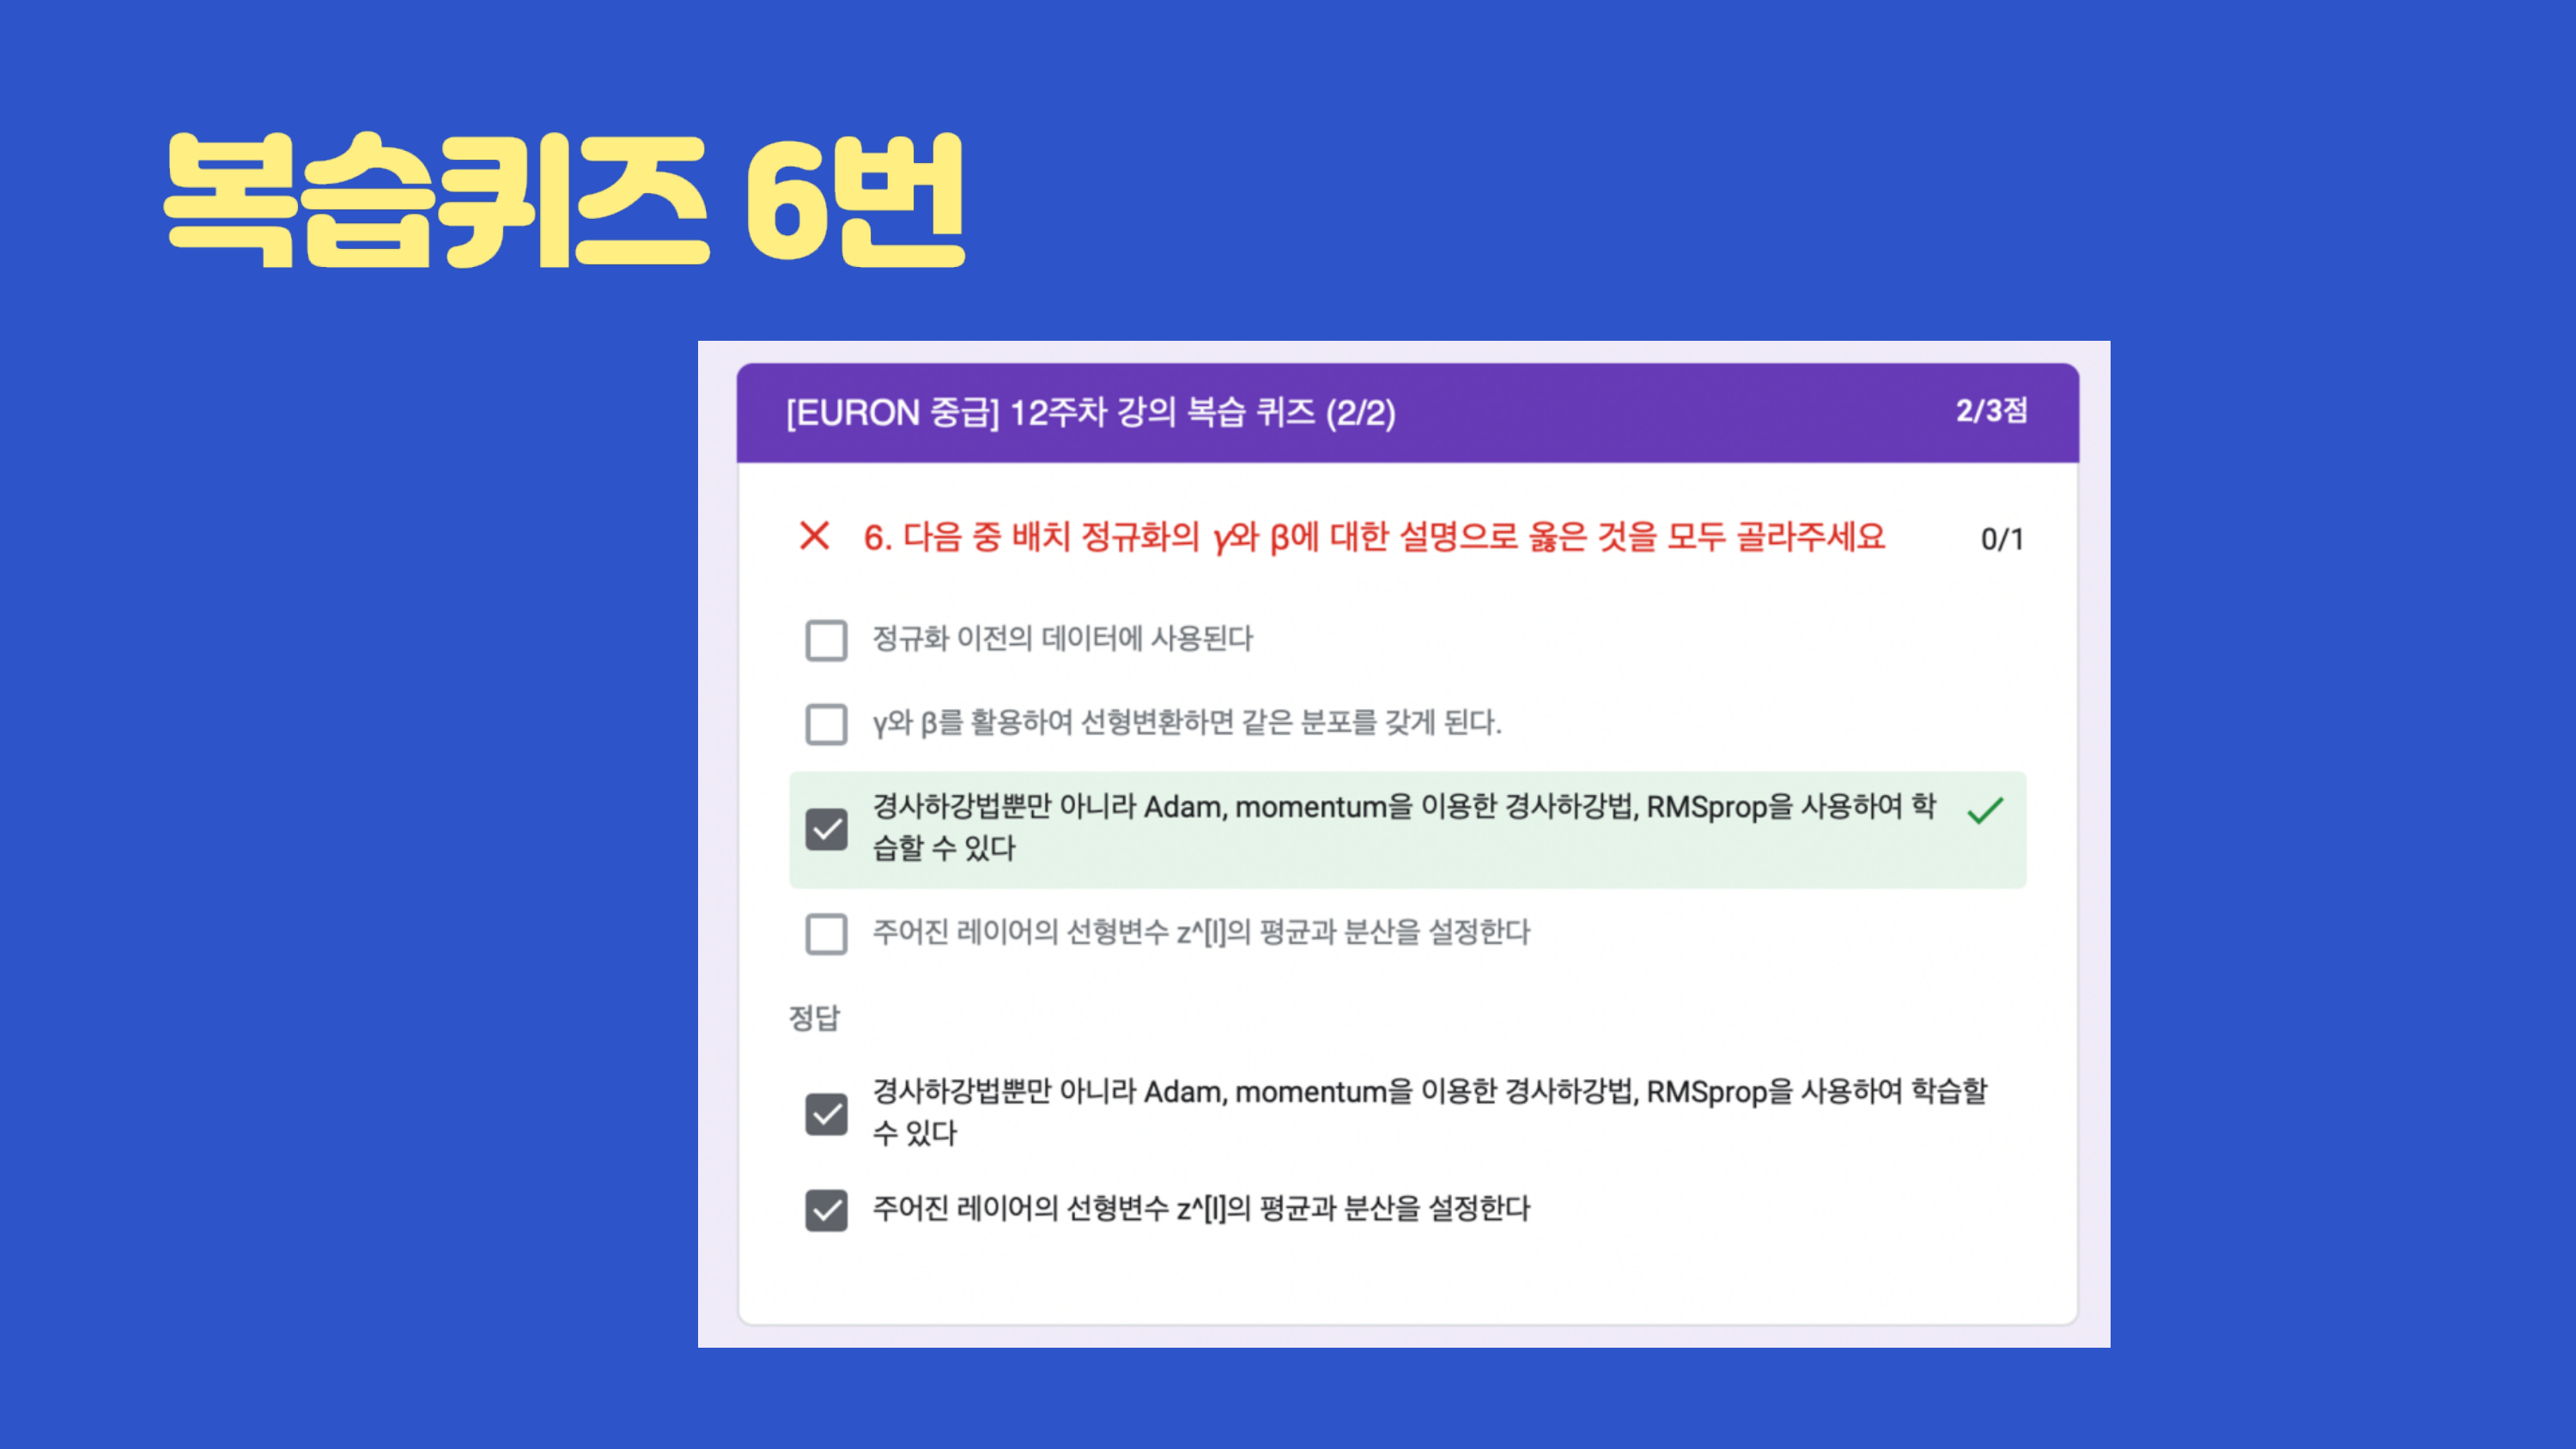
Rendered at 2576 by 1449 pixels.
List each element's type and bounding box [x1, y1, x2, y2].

text_box [697, 340, 2111, 1349]
picture [111, 32, 1113, 432]
